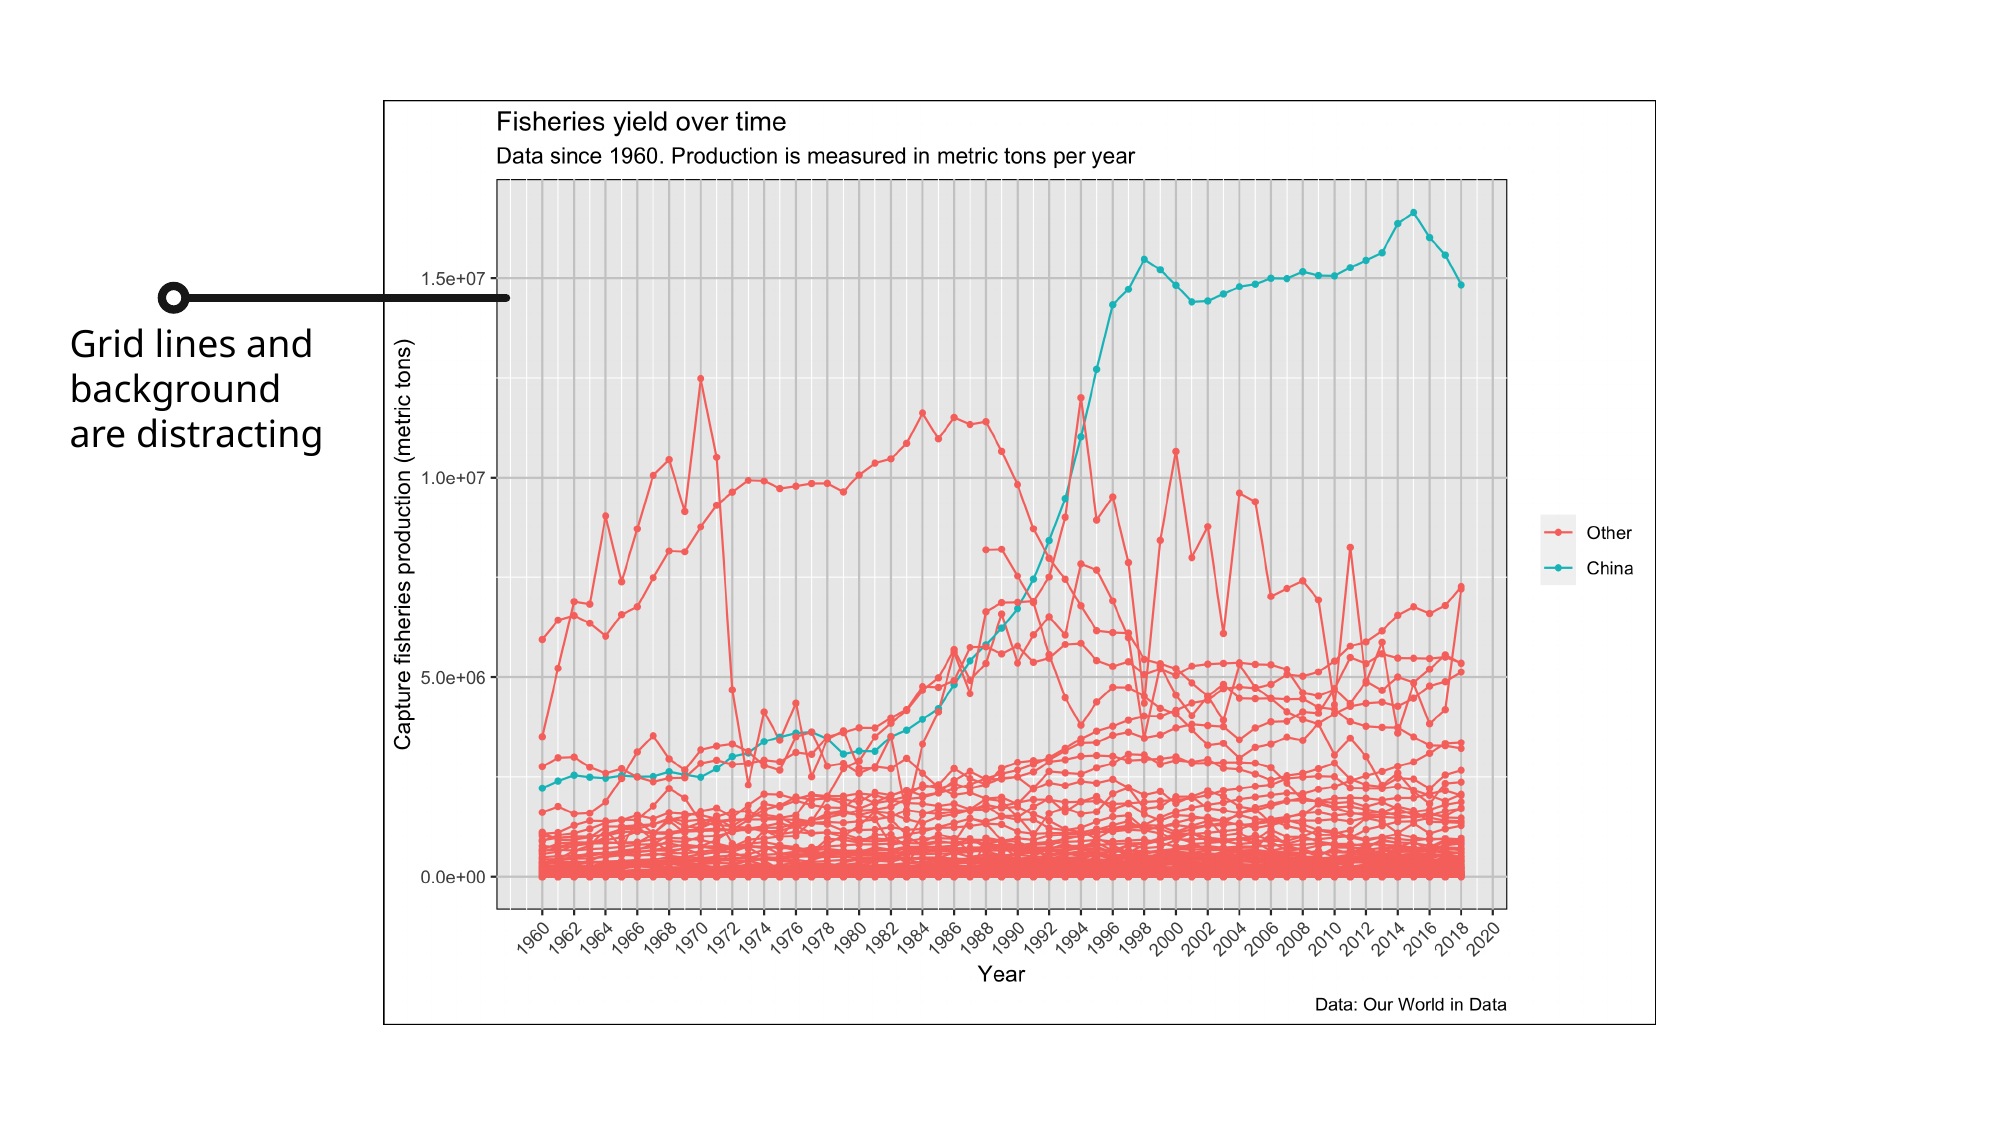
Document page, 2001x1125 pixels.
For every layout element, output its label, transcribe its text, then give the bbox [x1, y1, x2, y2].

picture [383, 100, 1656, 1025]
text_box Grid lines and background are distracting [54, 312, 345, 463]
text_box [160, 284, 187, 311]
